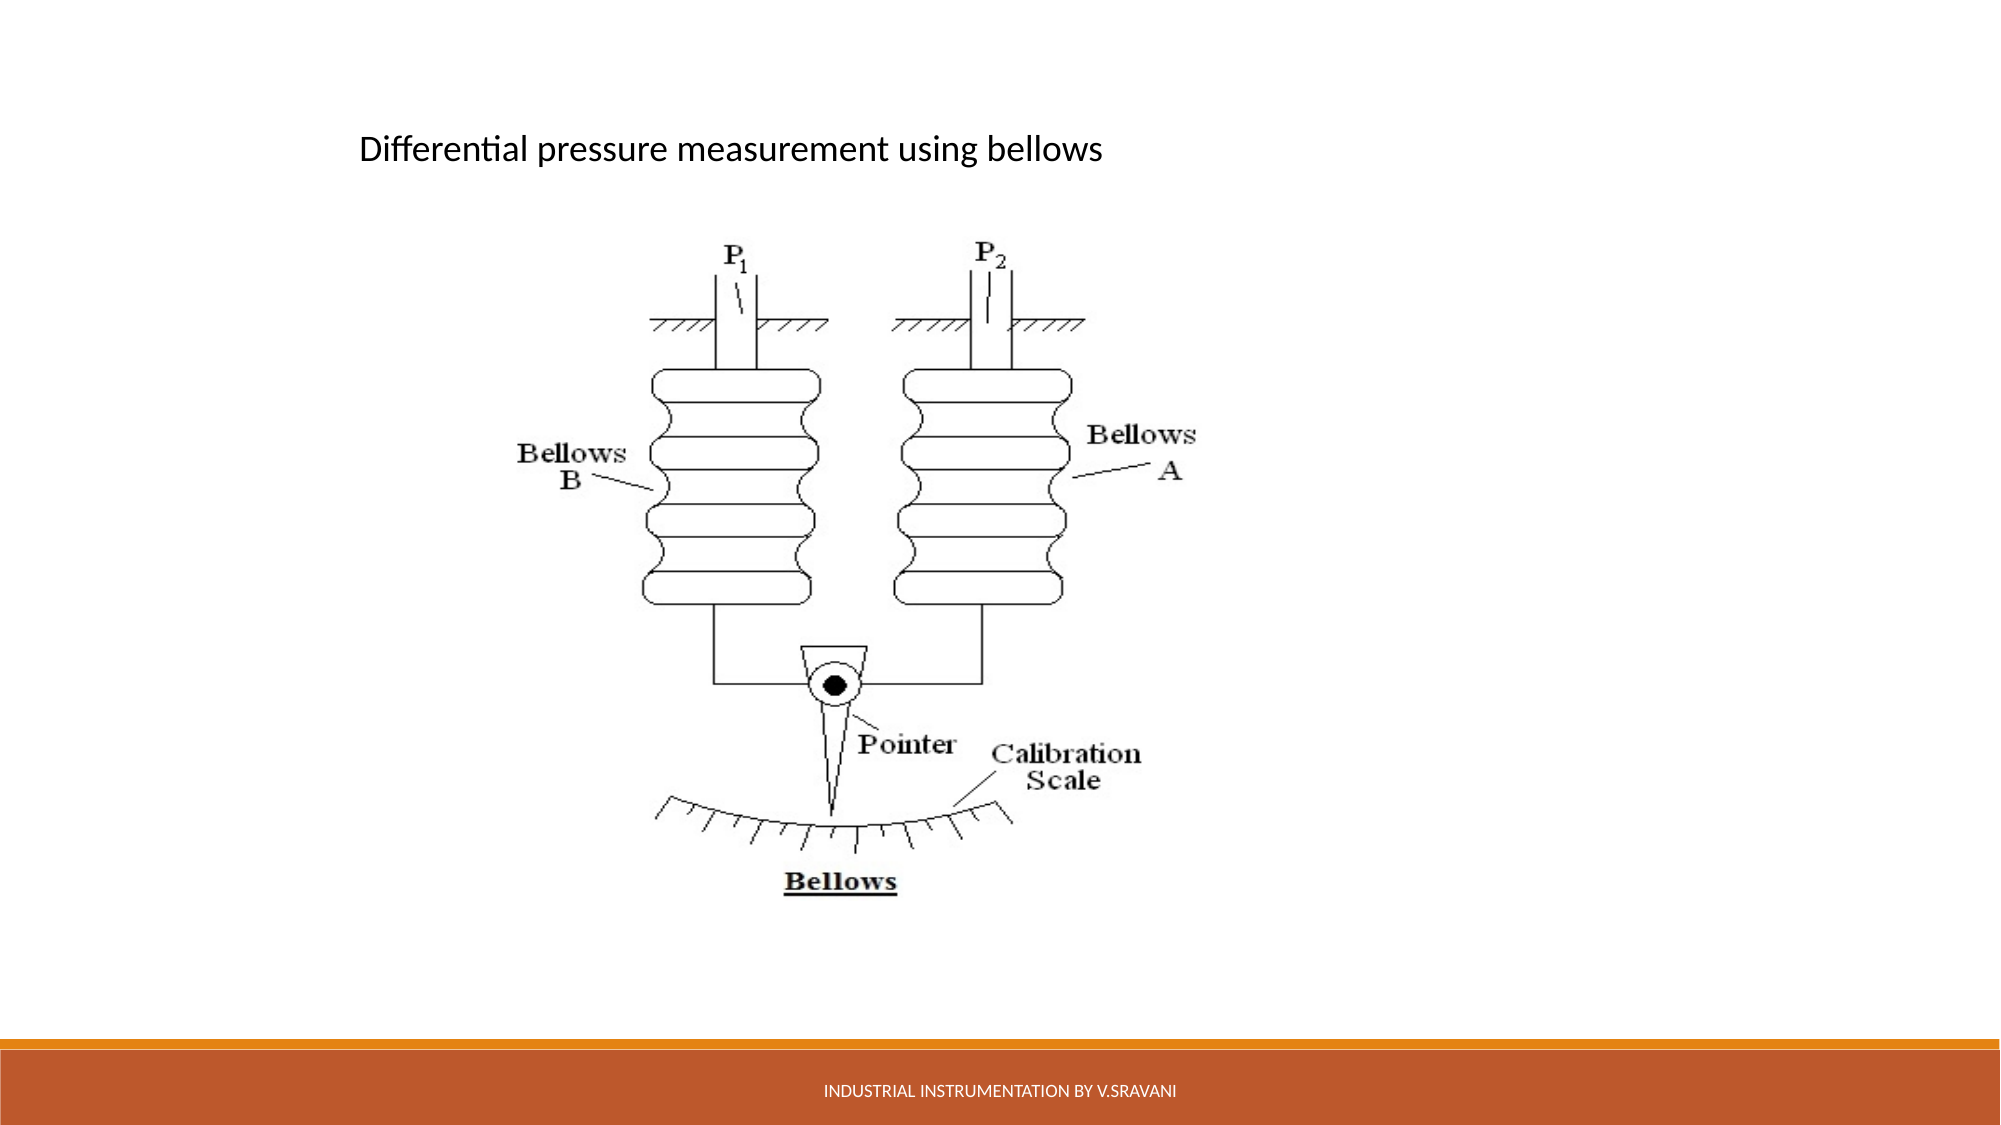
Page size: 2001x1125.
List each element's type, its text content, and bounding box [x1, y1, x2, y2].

picture [515, 236, 1205, 902]
footer Industrial Instrumentation by V.Sravani [604, 1059, 1396, 1120]
text_box Differential pressure measurement using bellows [344, 116, 1120, 221]
